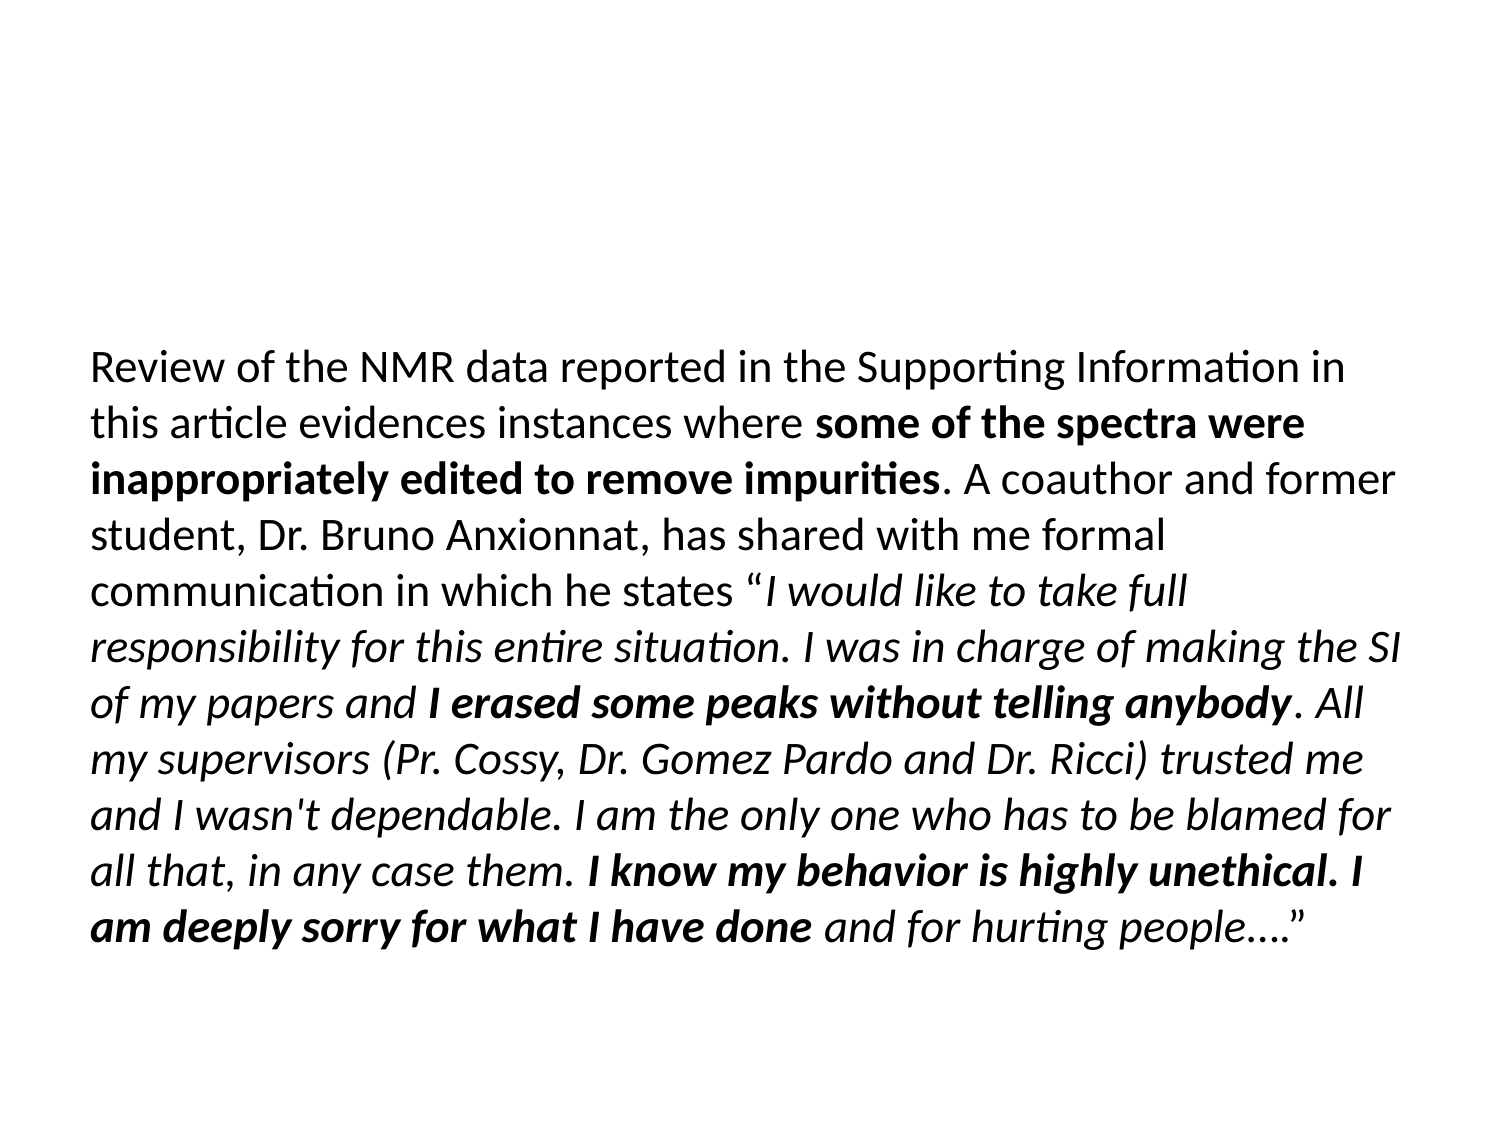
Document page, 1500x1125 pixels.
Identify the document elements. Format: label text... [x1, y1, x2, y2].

list Review of the NMR data reported in the Supporting Information in this article evidences instances where some of the spectra were inappropriately edited to remove impurities. A coauthor and former student, Dr. Bruno Anxionnat, has shared with me formal communication in which he states “I would like to take full responsibility for this entire situation. I was in charge of making the SI of my papers and I erased some peaks without telling anybody. All my supervisors (Pr. Cossy, Dr. Gomez Pardo and Dr. Ricci) trusted me and I wasn't dependable. I am the only one who has to be blamed for all that, in any case them. I know my behavior is highly unethical. I am deeply sorry for what I have done and for hurting people….” [75, 262, 1425, 1005]
